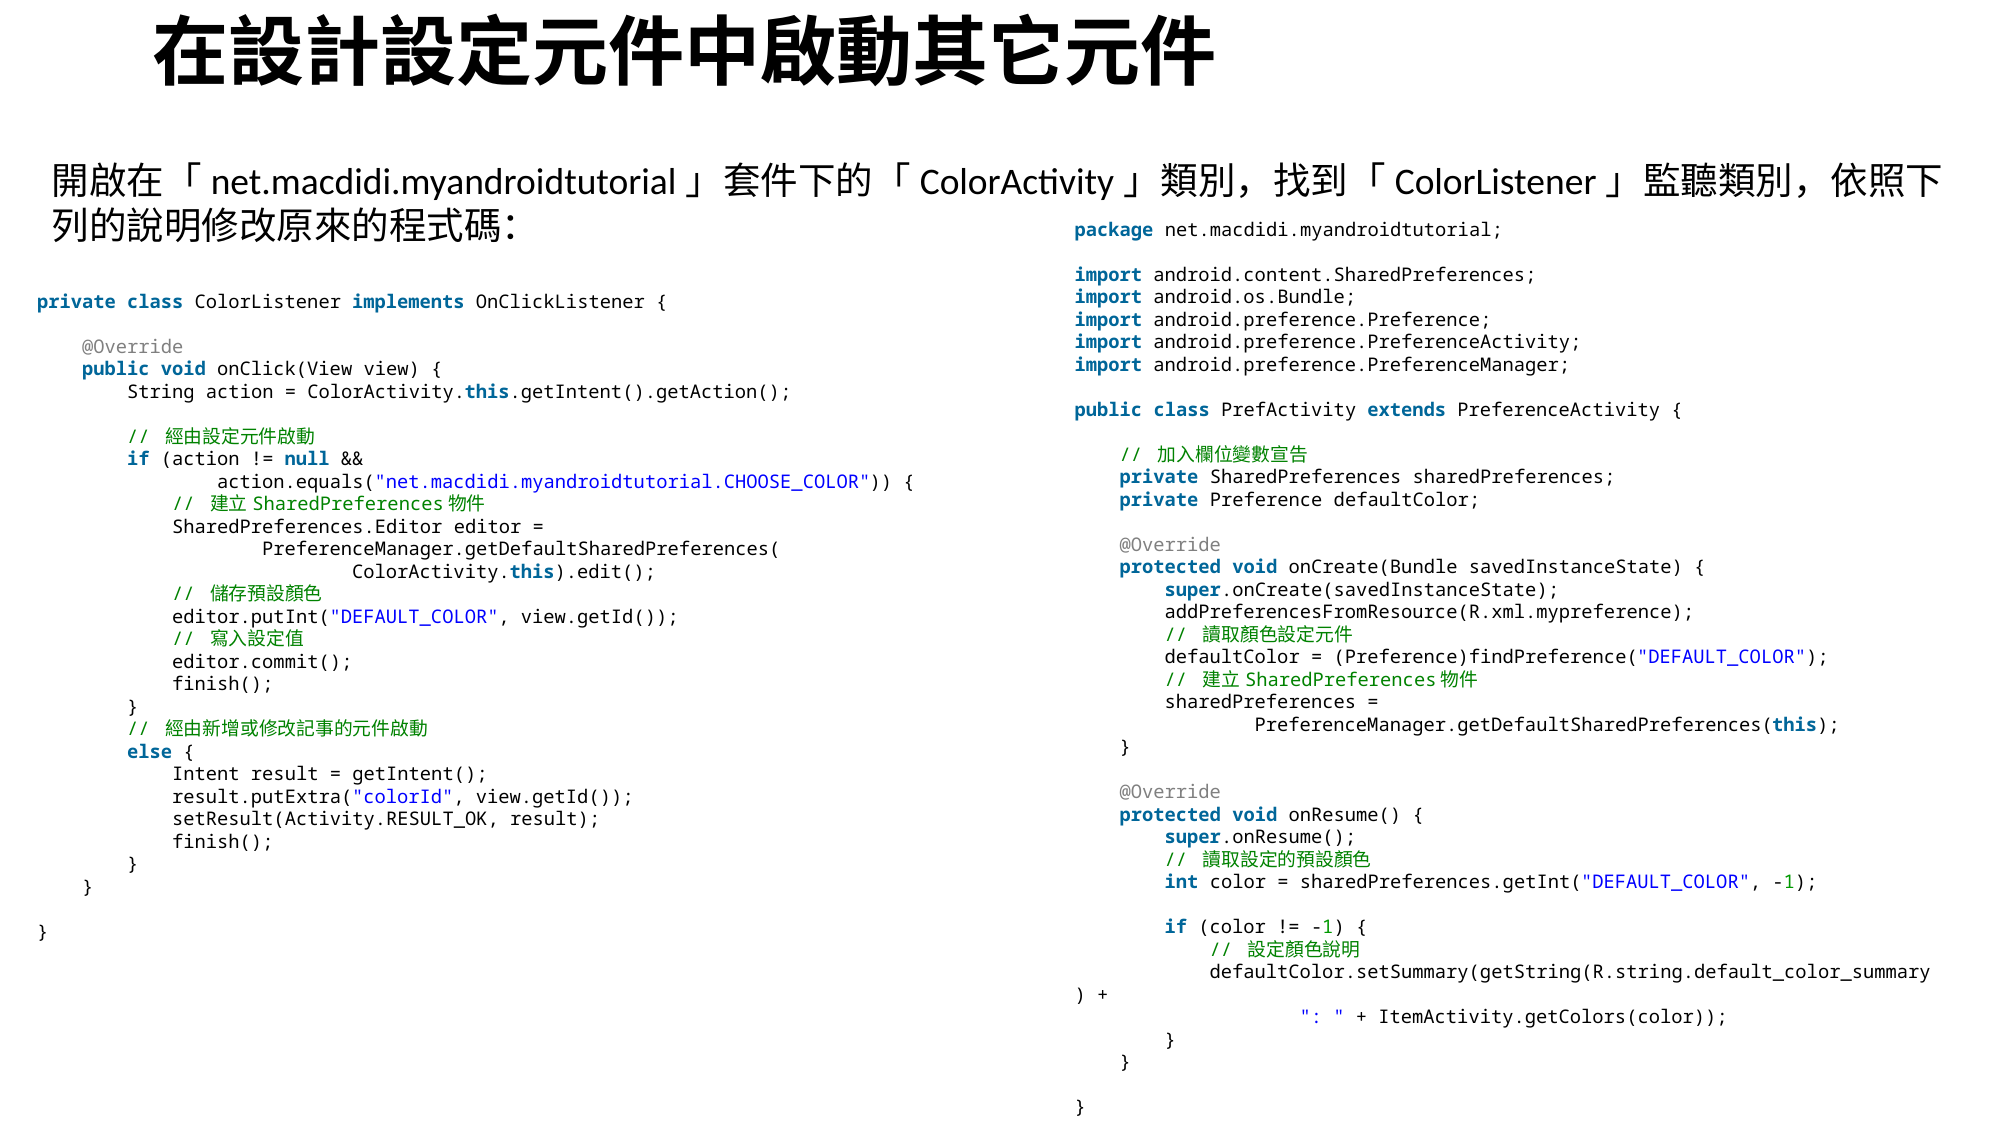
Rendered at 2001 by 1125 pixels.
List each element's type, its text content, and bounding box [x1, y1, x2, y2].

text_box package net.macdidi.myandroidtutorial; import android.content.SharedPreferences; import android.os.Bundle; import android.preference.Preference; import android.preference.PreferenceActivity; import android.preference.PreferenceManager; public class PrefActivity extends PreferenceActivity { // 加入欄位變數宣告 private SharedPreferences sharedPreferences; private Preference defaultColor; @Override protected void onCreate(Bundle savedInstanceState) { super.onCreate(savedInstanceState); addPreferencesFromResource(R.xml.mypreference); // 讀取顏色設定元件 defaultColor = (Preference)findPreference("DEFAULT_COLOR"); // 建立SharedPreferences物件 sharedPreferences = PreferenceManager.getDefaultSharedPreferences(this); } @Override protected void onResume() { super.onResume(); // 讀取設定的預設顏色 int color = sharedPreferences.getInt("DEFAULT_COLOR", -1); if (color != -1) { // 設定顏色說明 defaultColor.setSummary(getString(R.string.default_color_summary) + ": " + ItemActivity.getColors(color)); } } } [1074, 217, 1938, 1118]
text_box private class ColorListener implements OnClickListener { @Override public void onClick(View view) { String action = ColorActivity.this.getIntent().getAction(); // 經由設定元件啟動 if (action != null && action.equals("net.macdidi.myandroidtutorial.CHOOSE_COLOR")) { // 建立SharedPreferences物件 SharedPreferences.Editor editor = PreferenceManager.getDefaultSharedPreferences( ColorActivity.this).edit(); // 儲存預設顏色 editor.putInt("DEFAULT_COLOR", view.getId()); // 寫入設定值 editor.commit(); finish(); } // 經由新增或修改記事的元件啟動 else { Intent result = getIntent(); result.putExtra("colorId", view.getId()); setResult(Activity.RESULT_OK, result); finish(); } } } [37, 289, 939, 943]
title 在設計設定元件中啟動其它元件 [137, 5, 1863, 104]
text_box 開啟在「net.macdidi.myandroidtutorial」套件下的「ColorActivity」類別，找到「ColorListener」監聽類別，依照下列的說明修改原來的程式碼： [37, 149, 1966, 255]
